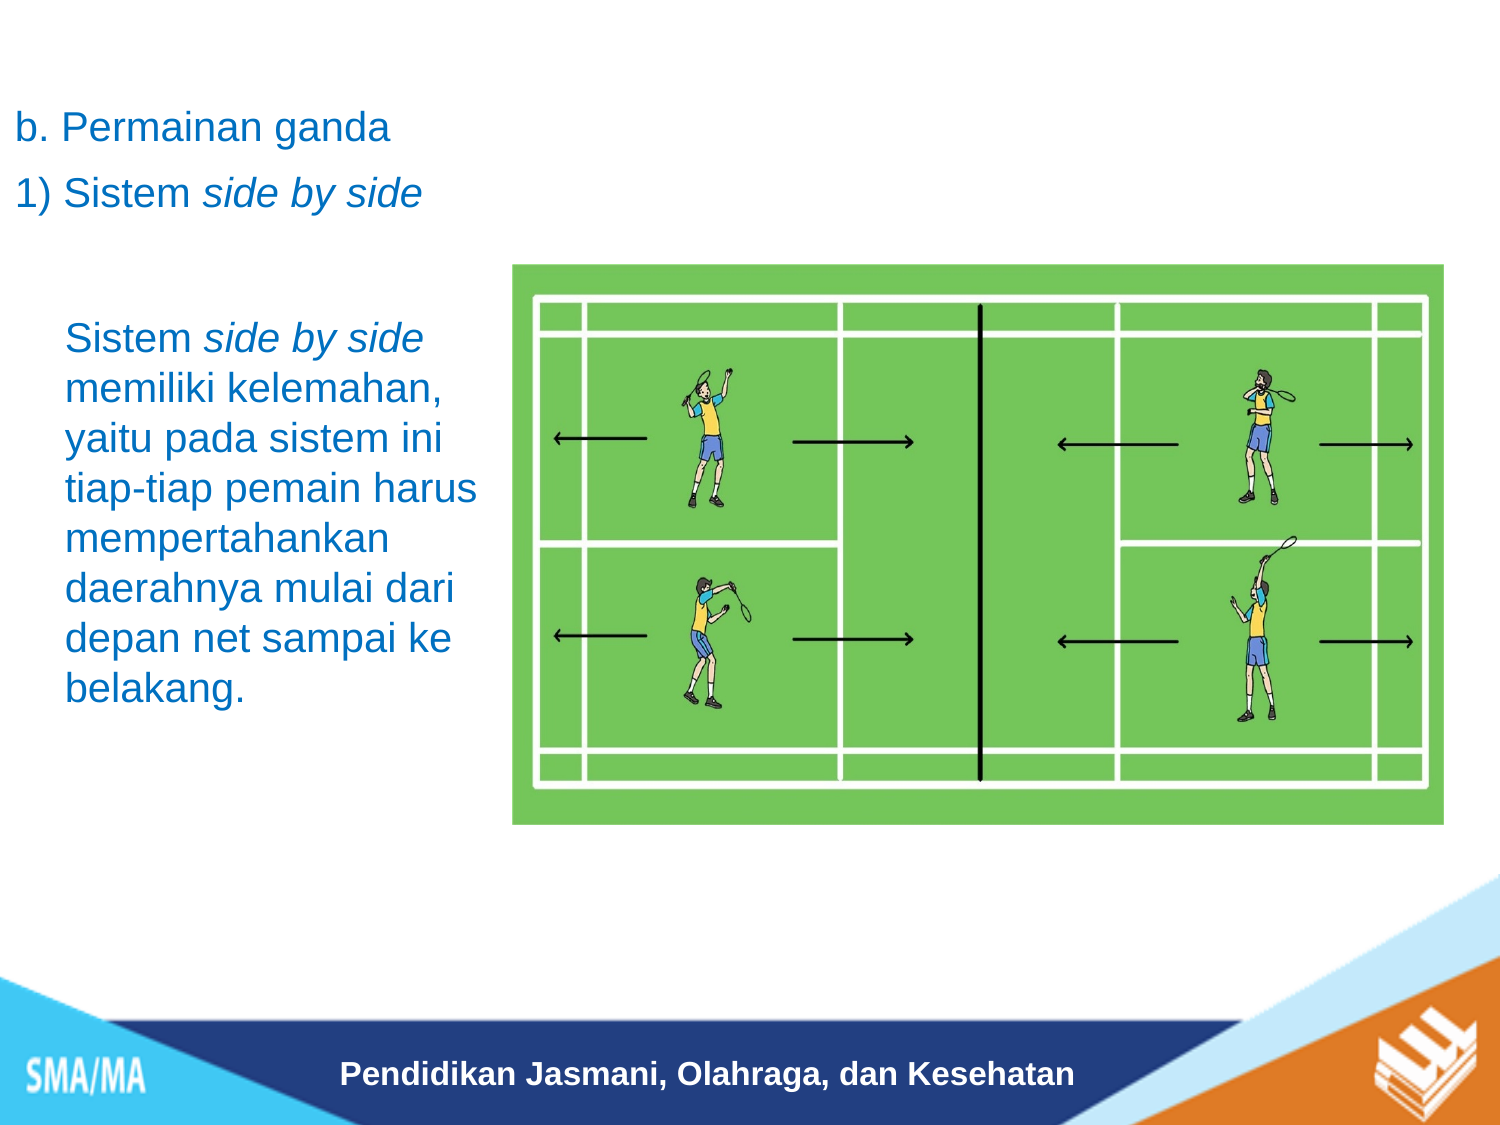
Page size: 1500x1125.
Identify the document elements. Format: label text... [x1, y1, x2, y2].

text_box 1) Sistem side by side [0, 151, 1277, 230]
picture [512, 264, 1444, 826]
text_box b. Permainan ganda [0, 85, 1277, 151]
text_box Sistem side by side memiliki kelemahan, yaitu pada sistem ini tiap-tiap pemain harus mempertahankan daerahnya mulai dari depan net sampai ke belakang. [48, 297, 507, 724]
picture [0, 874, 1500, 1125]
